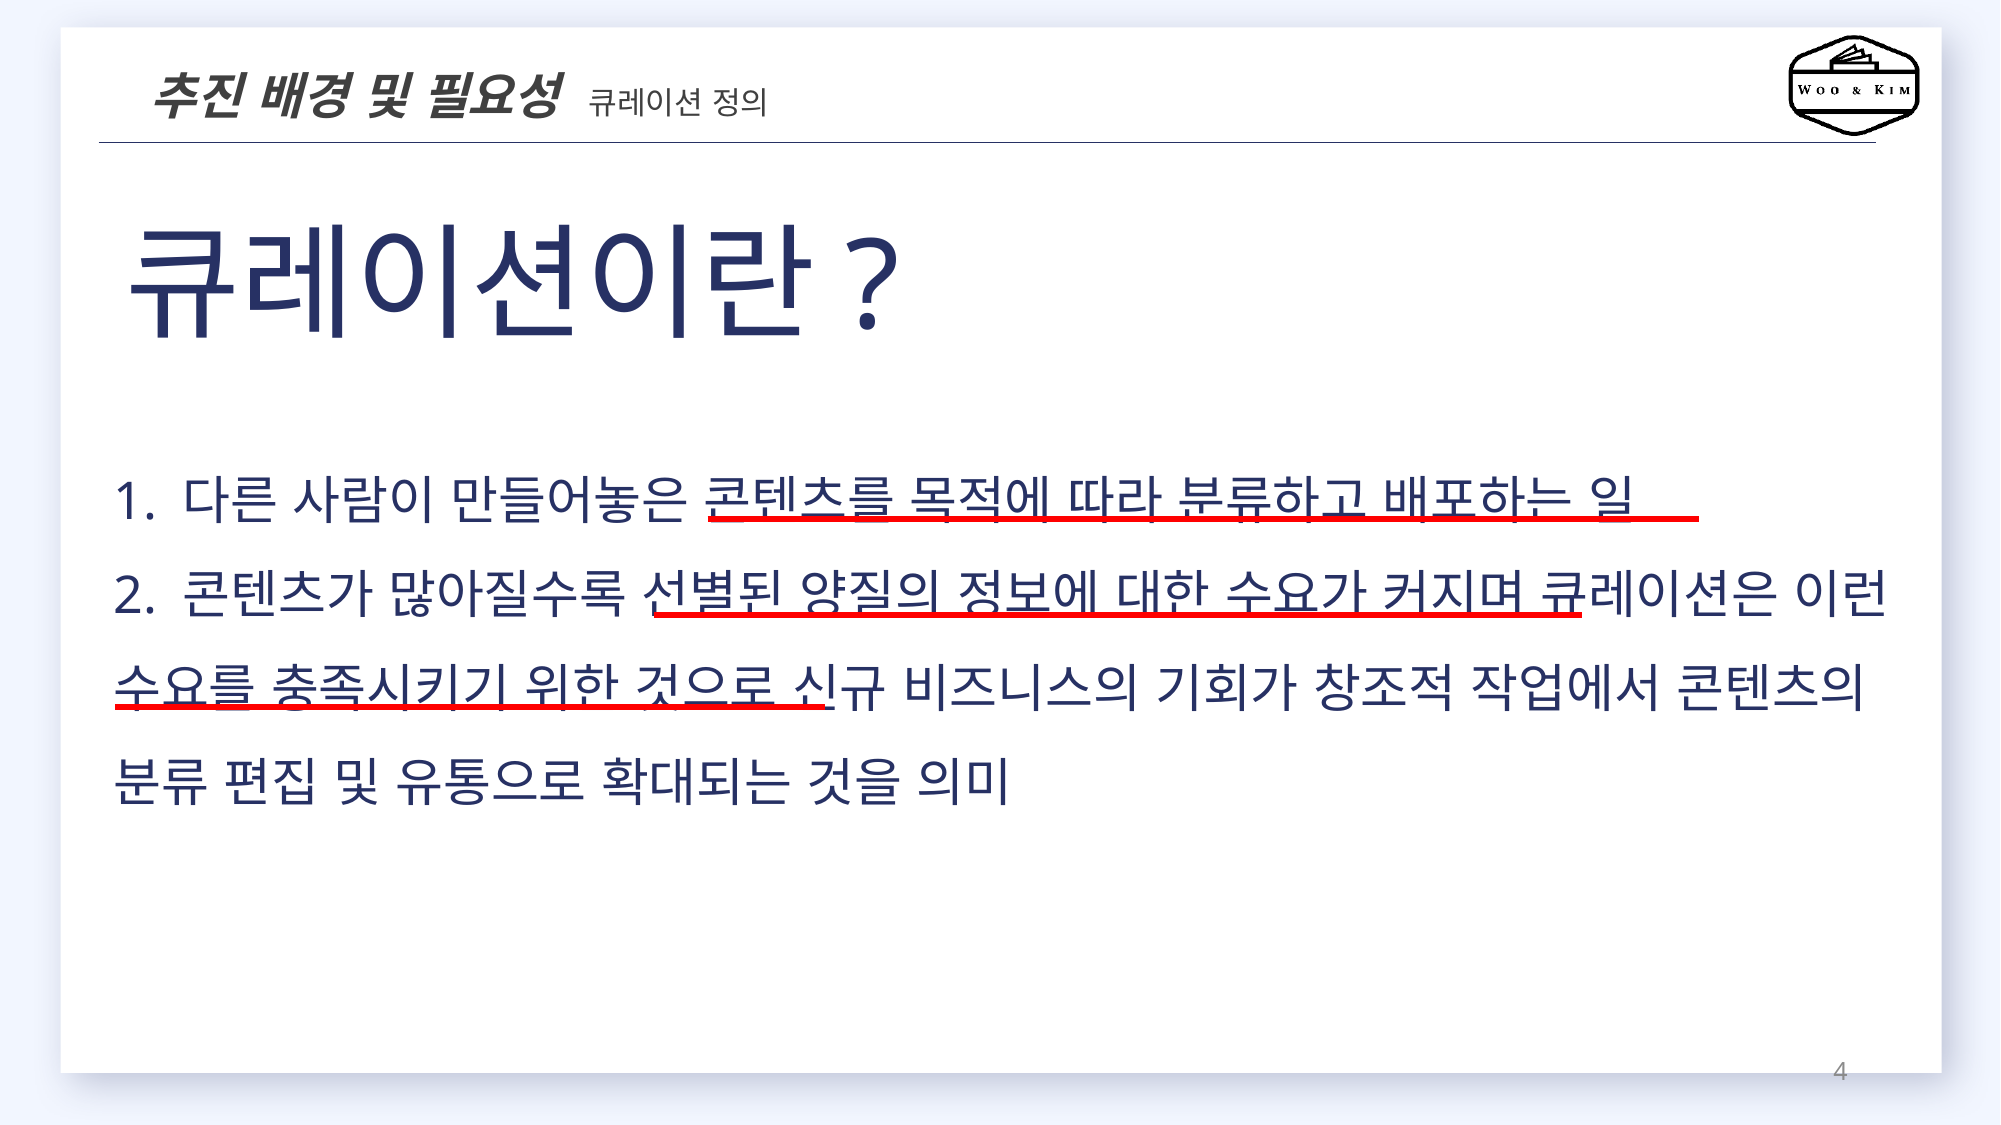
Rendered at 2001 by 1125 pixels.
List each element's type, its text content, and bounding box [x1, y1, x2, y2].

text_box 1. 다른 사람이 만들어놓은 콘텐츠를 목적에 따라 분류하고 배포하는 일 2. 콘텐츠가 많아질수록 선별된 양질의 정보에 대한 수요가 커지며 큐레이션은 이런 수요를 충족시키기 위한 것으로 신규 비즈니스의 기회가 창조적 작업에서 콘텐츠의 분류 편집 및 유통으로 확대되는 것을 의미 [98, 429, 1922, 819]
slide_number 4 [1412, 1042, 1863, 1103]
text_box 큐레이션이란? [110, 195, 955, 361]
picture [1757, 31, 1950, 139]
text_box 추진 배경 및 필요성 큐레이션 정의 [59, 26, 1943, 1074]
